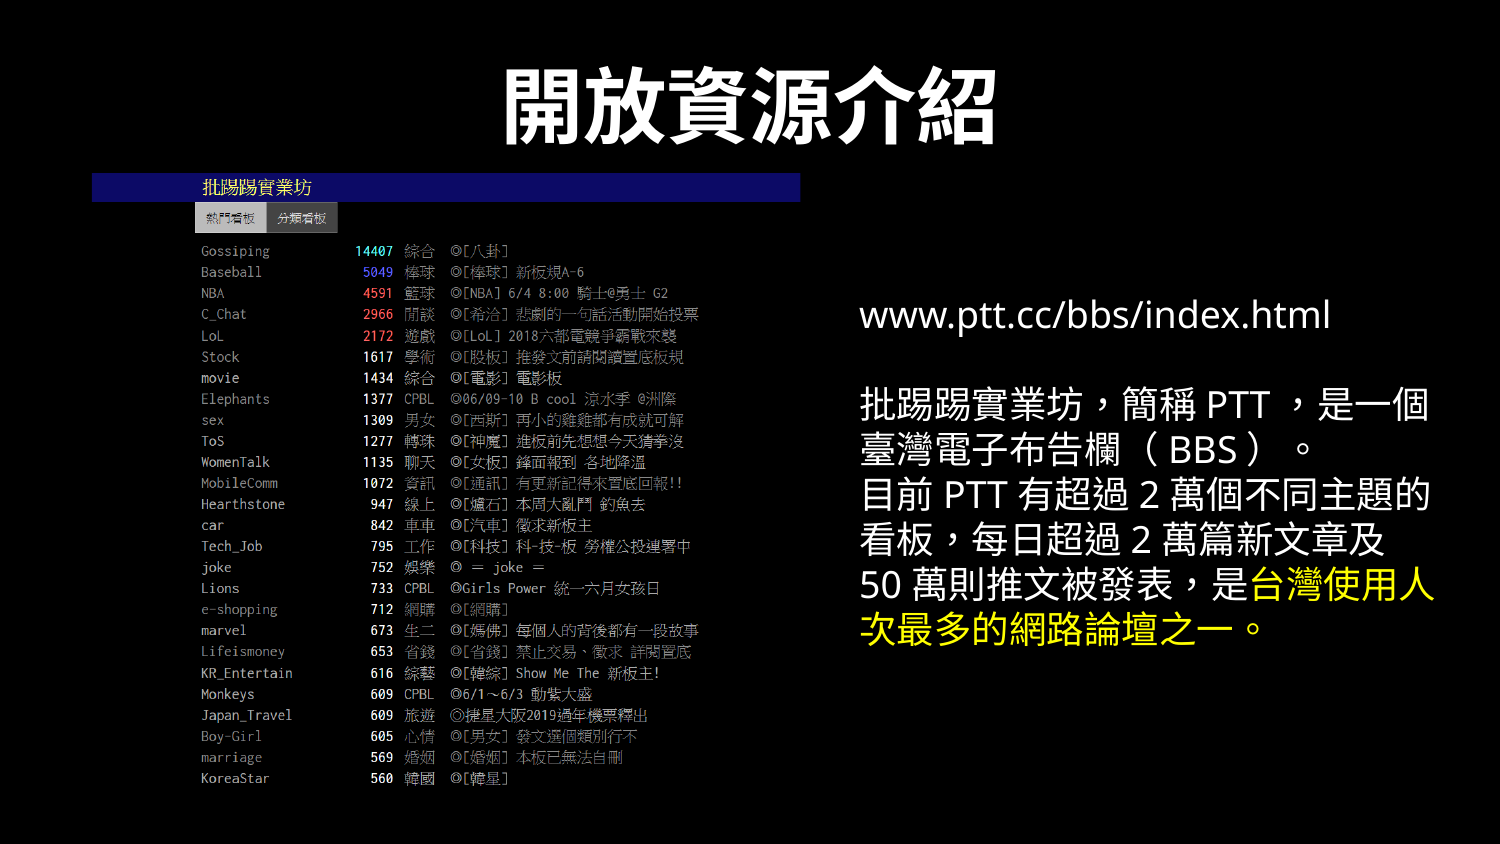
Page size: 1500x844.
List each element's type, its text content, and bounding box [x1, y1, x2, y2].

text_box www.ptt.cc/bbs/index.html 批踢踢實業坊，簡稱PTT，是一個臺灣電子布告欄（BBS）。 目前PTT有超過2萬個不同主題的看板，每日超過2萬篇新文章及50萬則推文被發表，是台灣使用人次最多的網路論壇之一。 [844, 283, 1453, 659]
picture [91, 173, 801, 789]
text_box 開放資源介紹 [436, 46, 1063, 162]
